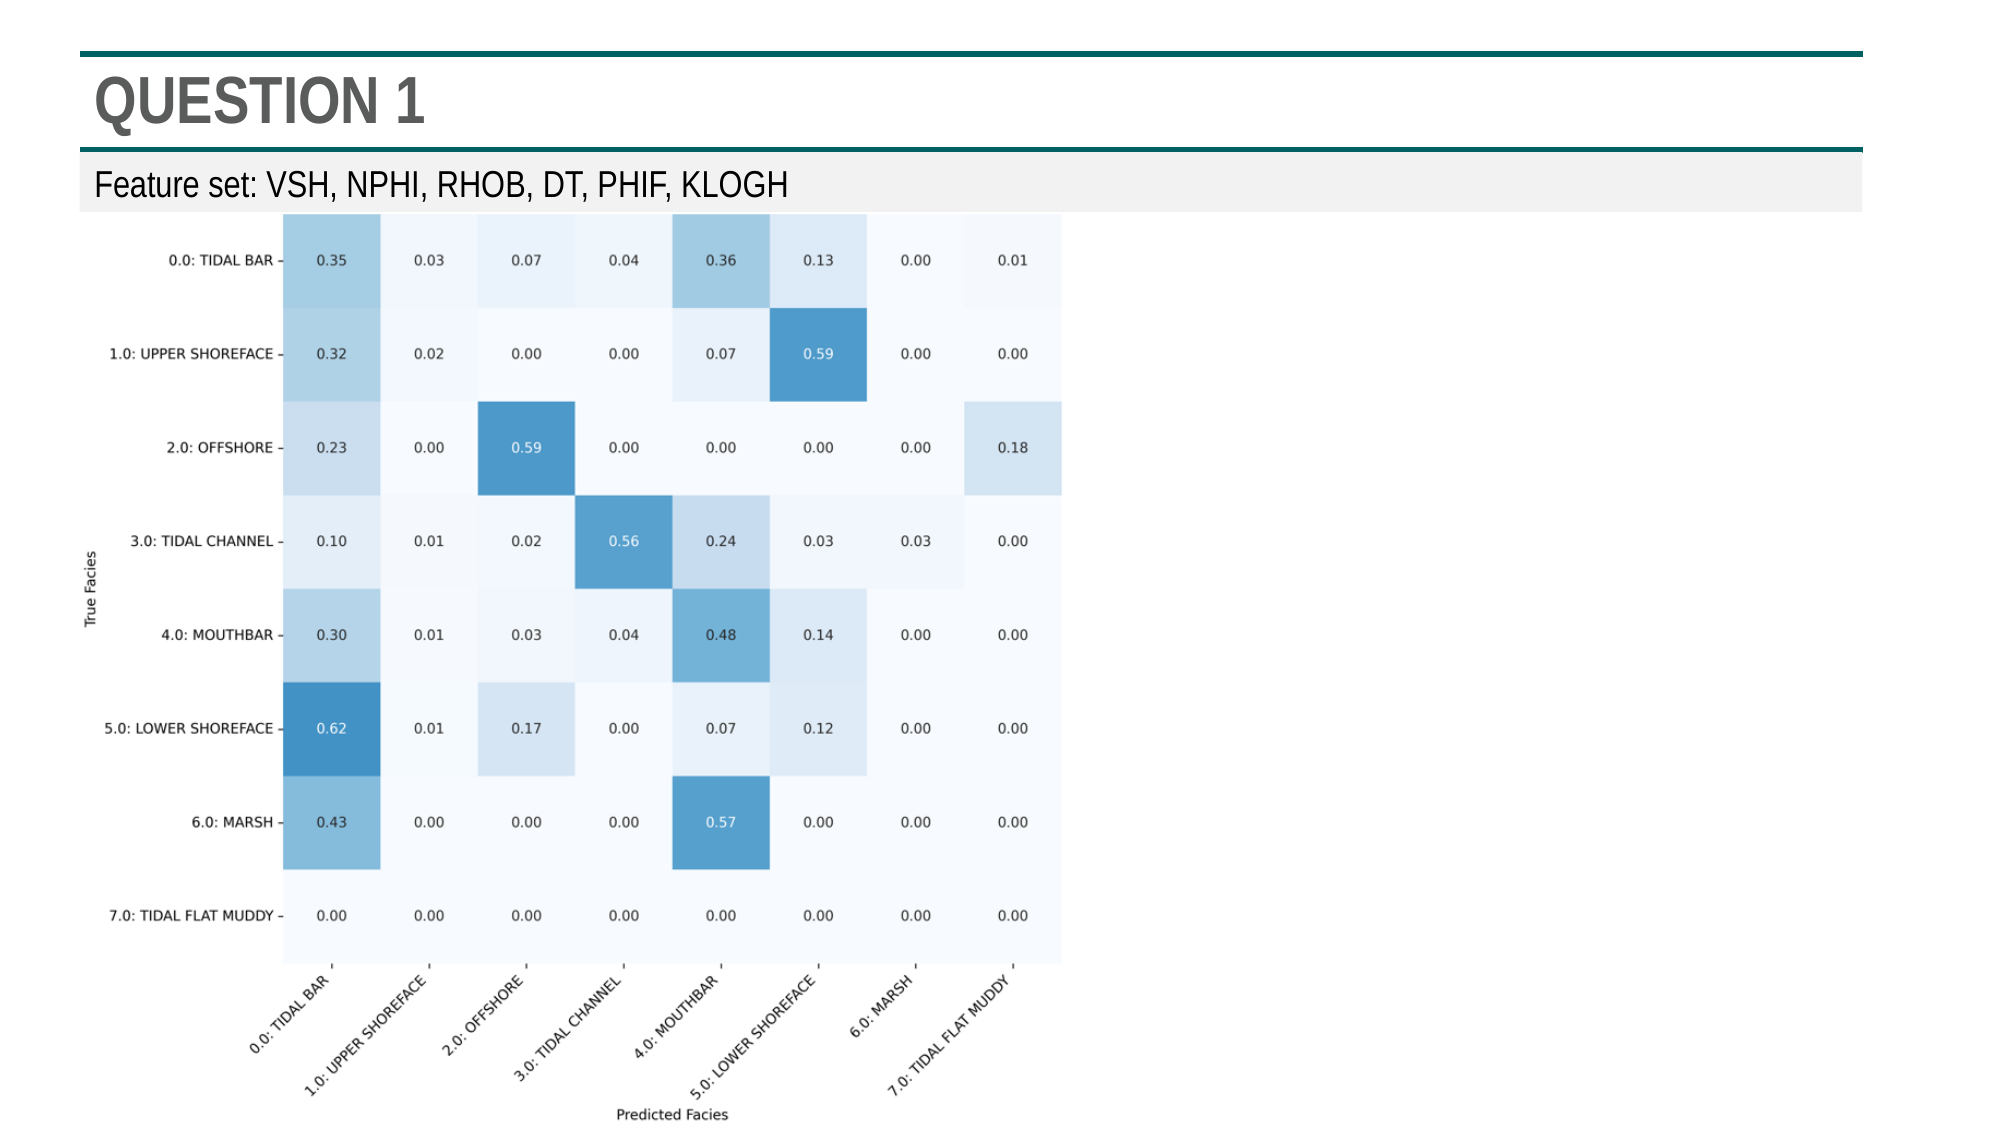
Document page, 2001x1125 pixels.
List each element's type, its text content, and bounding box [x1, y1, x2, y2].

text_box Feature set: VSH, NPHI, RHOB, DT, PHIF, KLOGH [79, 152, 1863, 212]
picture [79, 212, 1071, 1125]
title Question 1 [79, 58, 1863, 147]
